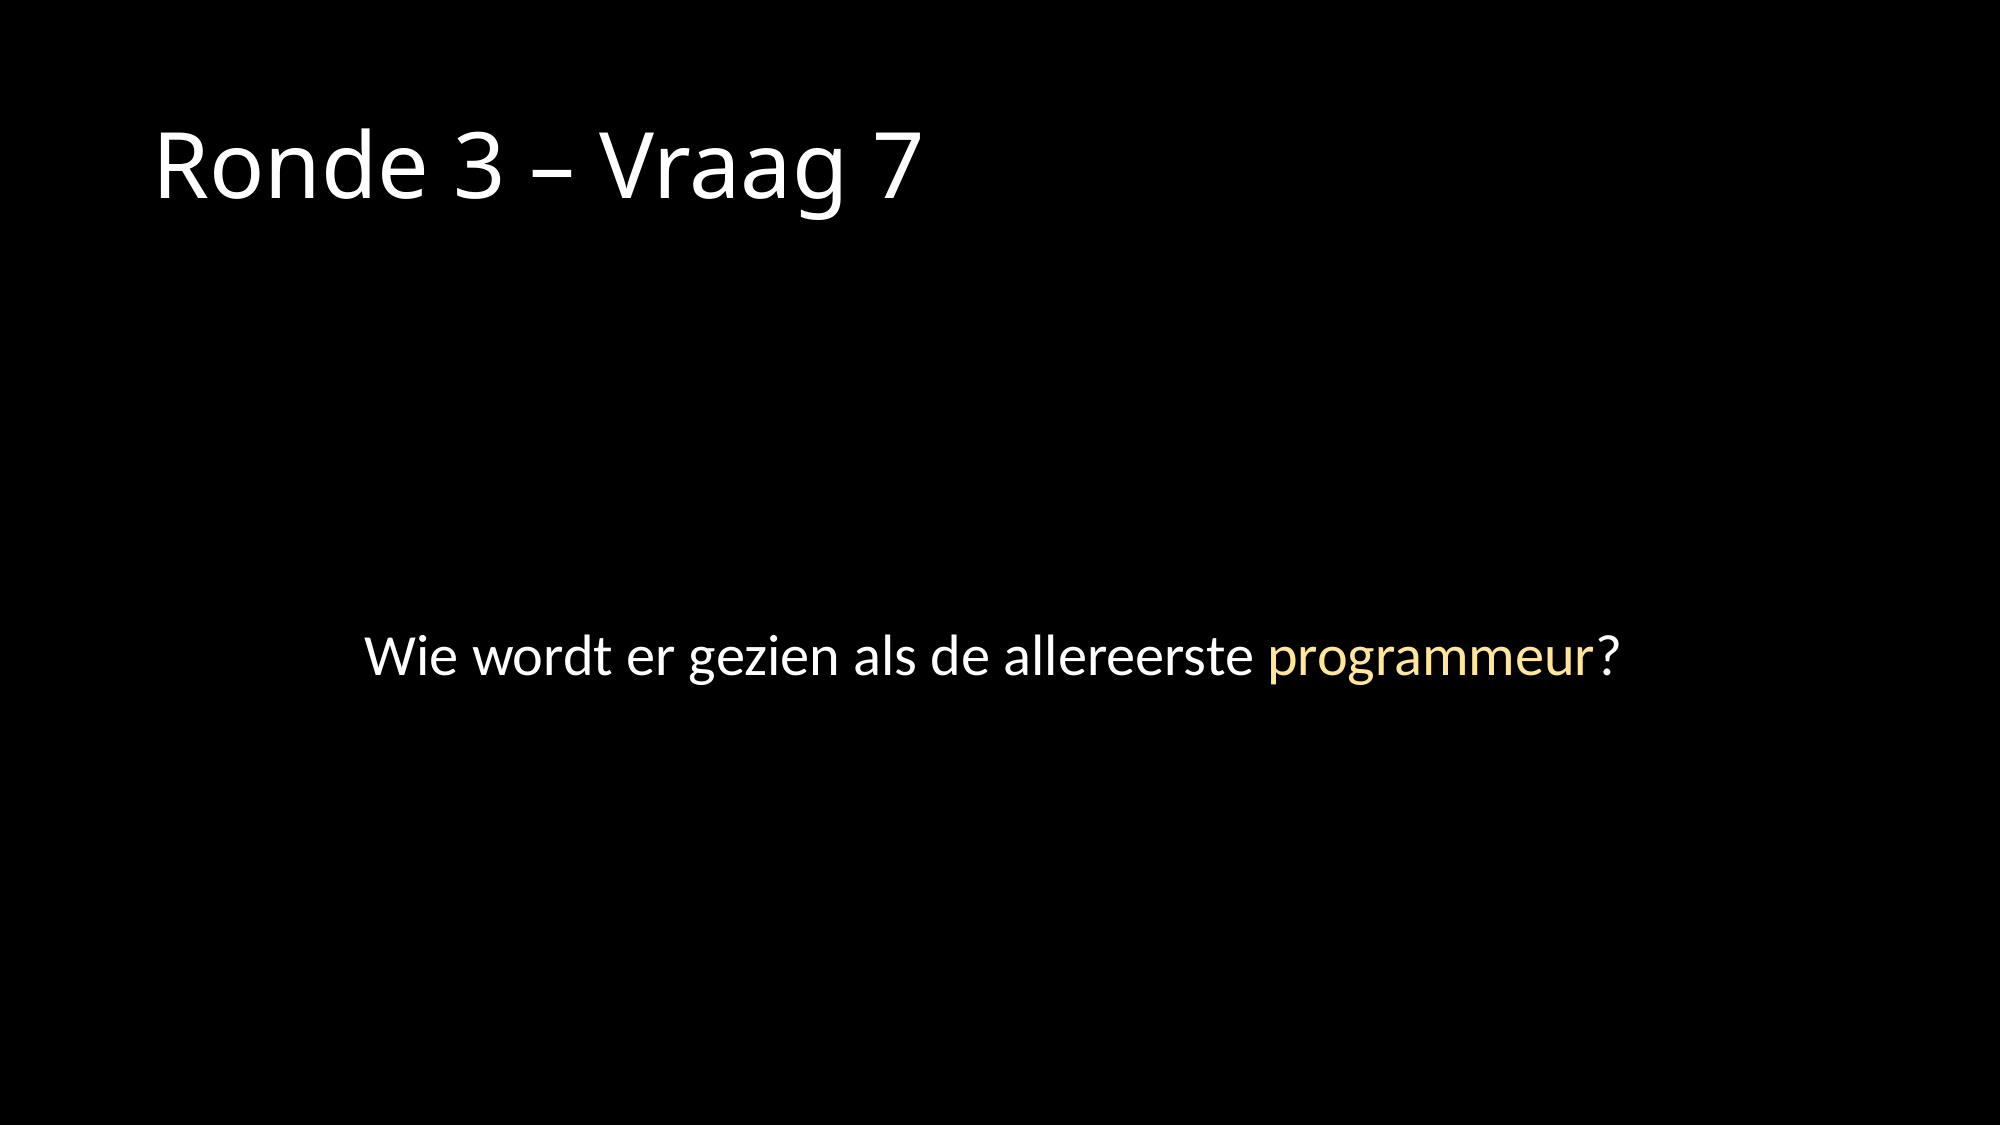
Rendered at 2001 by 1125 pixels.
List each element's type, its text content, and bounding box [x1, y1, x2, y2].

list Wie wordt er gezien als de allereerste programmeur? [137, 299, 1863, 1014]
title Ronde 3 – Vraag 7 [137, 59, 1863, 278]
